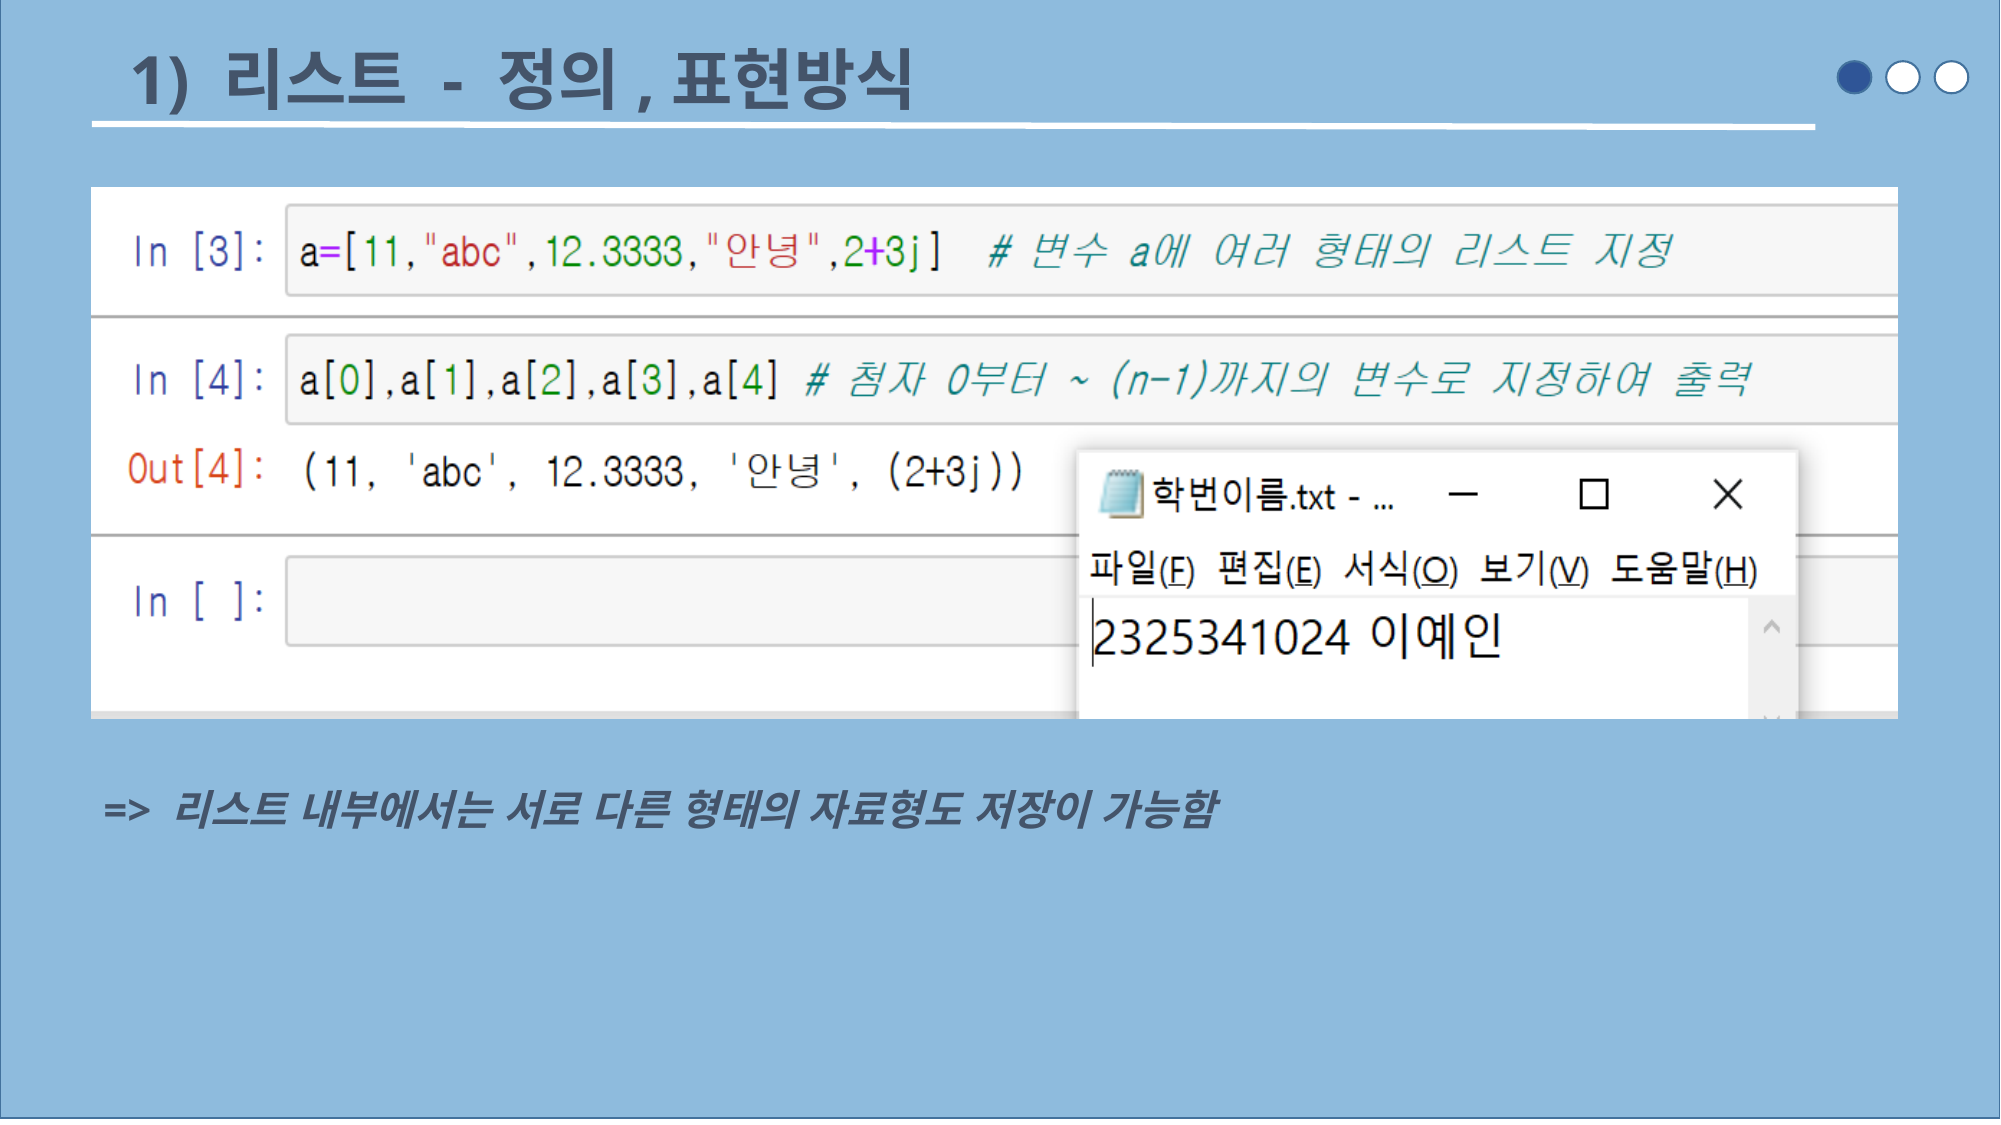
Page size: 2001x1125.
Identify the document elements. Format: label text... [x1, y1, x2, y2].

text_box => 리스트 내부에서는 서로 다른 형태의 자료형도 저장이 가능함 [88, 776, 1855, 841]
picture [91, 187, 1898, 719]
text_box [91, 123, 1816, 127]
text_box [0, 0, 2000, 1119]
text_box 1) 리스트 - 정의,표현방식 [114, 30, 1246, 123]
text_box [1837, 61, 1969, 94]
